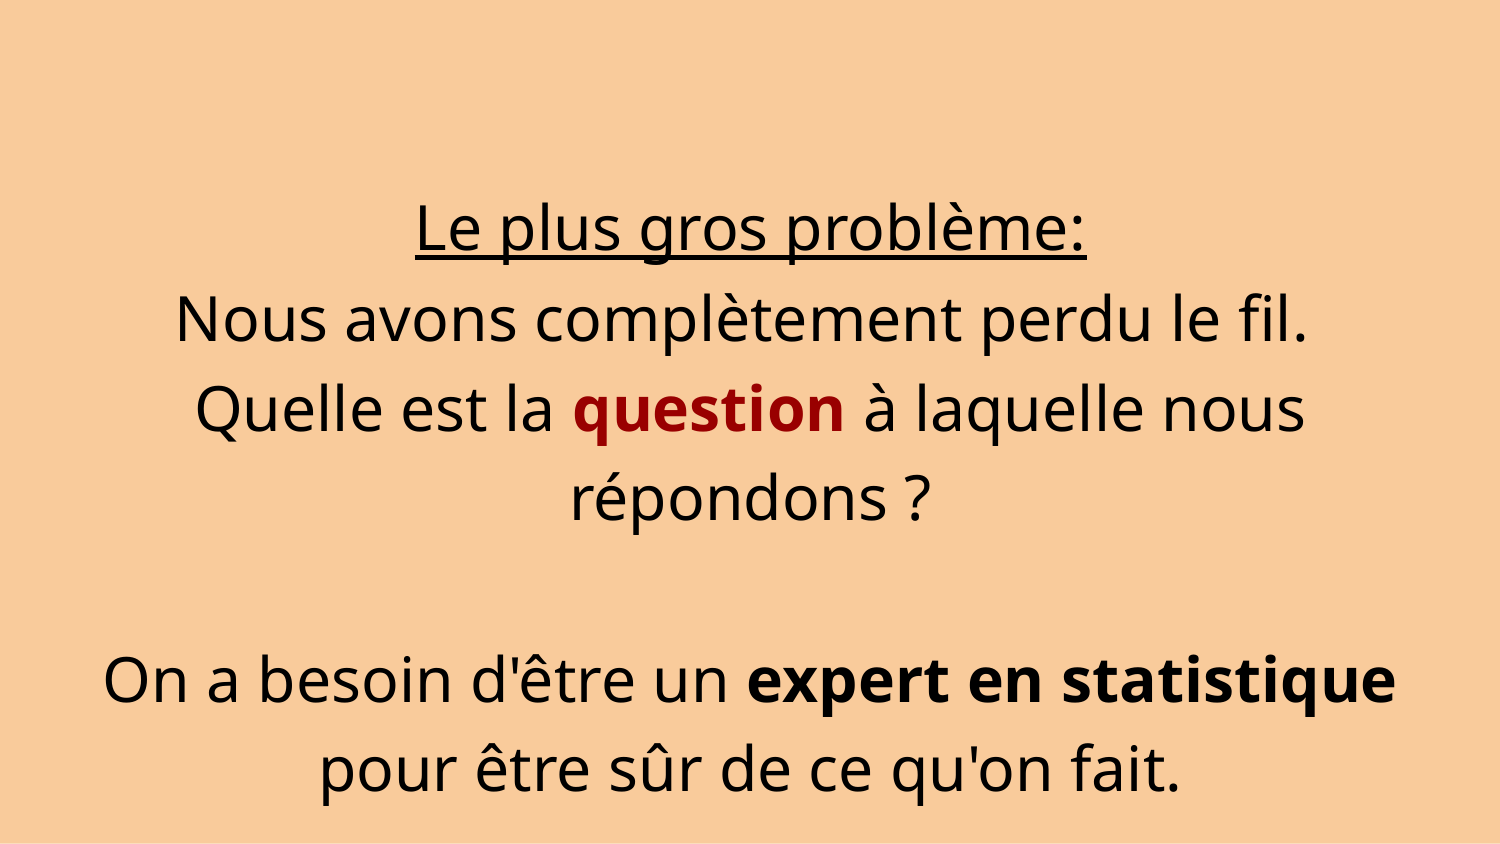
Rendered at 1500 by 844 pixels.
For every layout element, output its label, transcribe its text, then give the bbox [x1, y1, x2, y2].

text_box [0, 0, 1500, 844]
title Le plus gros problème: Nous avons complètement perdu le fil. Quelle est la question à laquelle nous répondons ? On a besoin d'être un expert en statistique pour être sûr de ce qu'on fait. [94, 171, 1406, 677]
